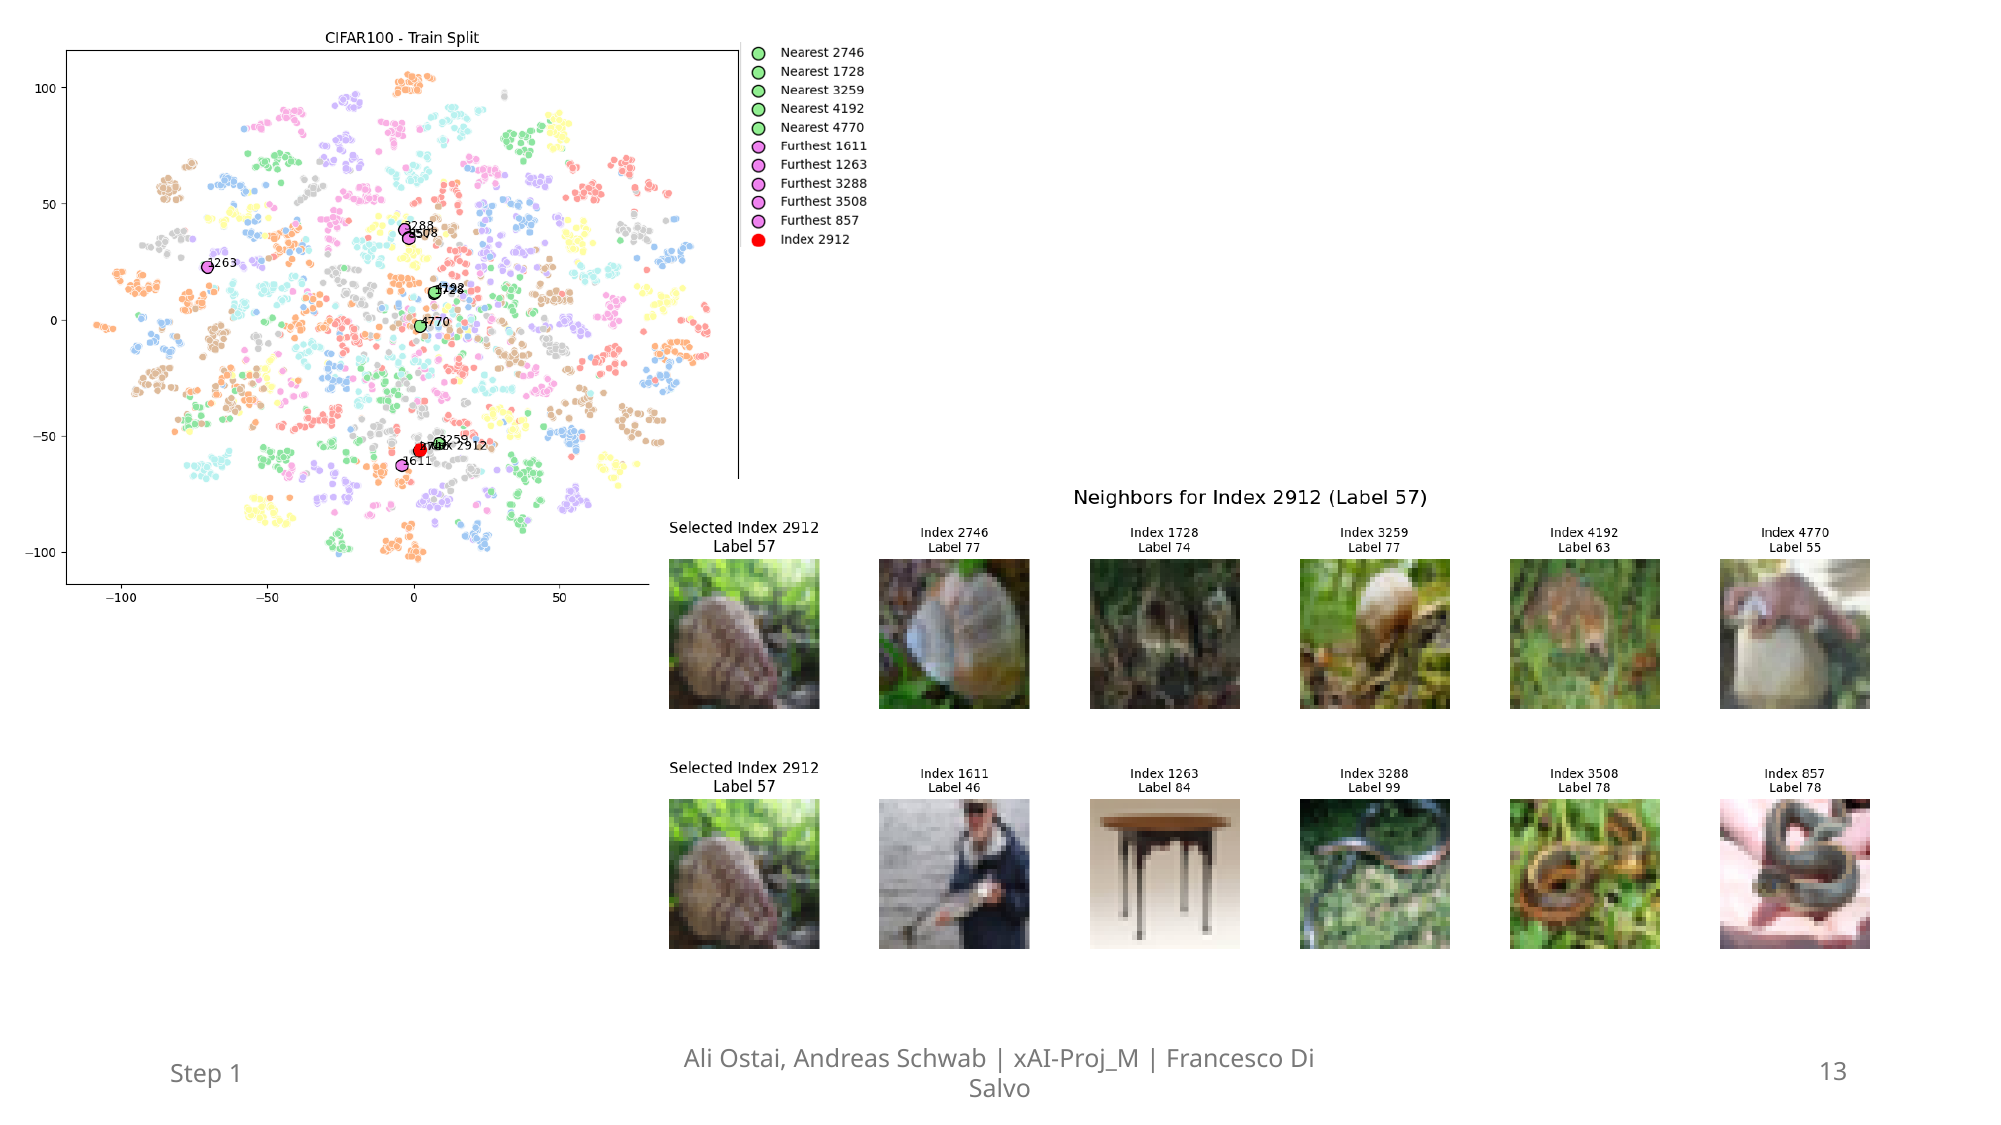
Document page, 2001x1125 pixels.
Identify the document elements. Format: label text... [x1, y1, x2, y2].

text_box Step 1 [41, 1042, 372, 1103]
slide_number 13 [1412, 1042, 1863, 1103]
footer Ali Ostai, Andreas Schwab | xAI-Proj_M | Francesco Di Salvo [662, 1042, 1338, 1103]
picture [15, 21, 1954, 1007]
